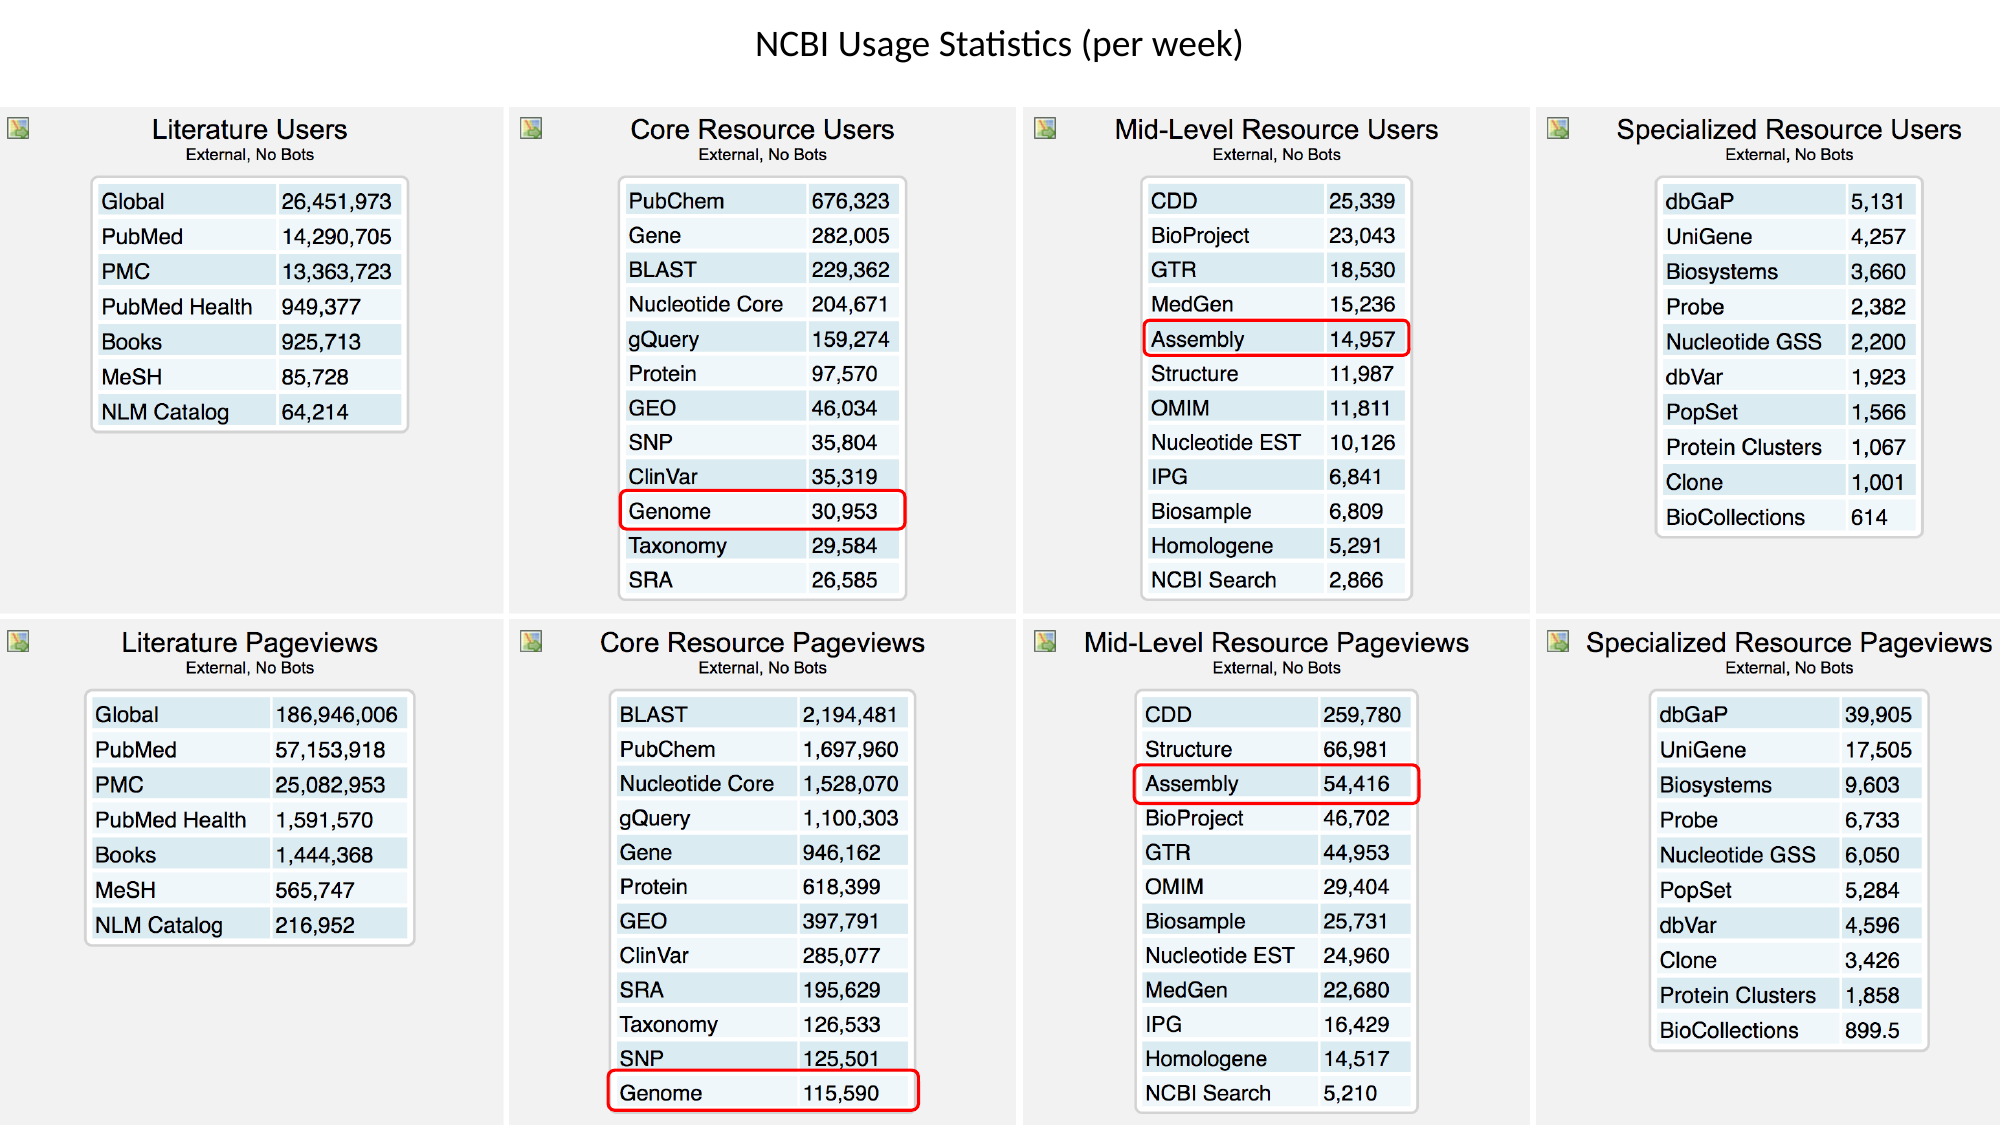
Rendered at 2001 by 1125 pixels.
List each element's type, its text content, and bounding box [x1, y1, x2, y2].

text_box NCBI Usage Statistics (per week) [663, 11, 1337, 72]
picture [0, 107, 2000, 1125]
